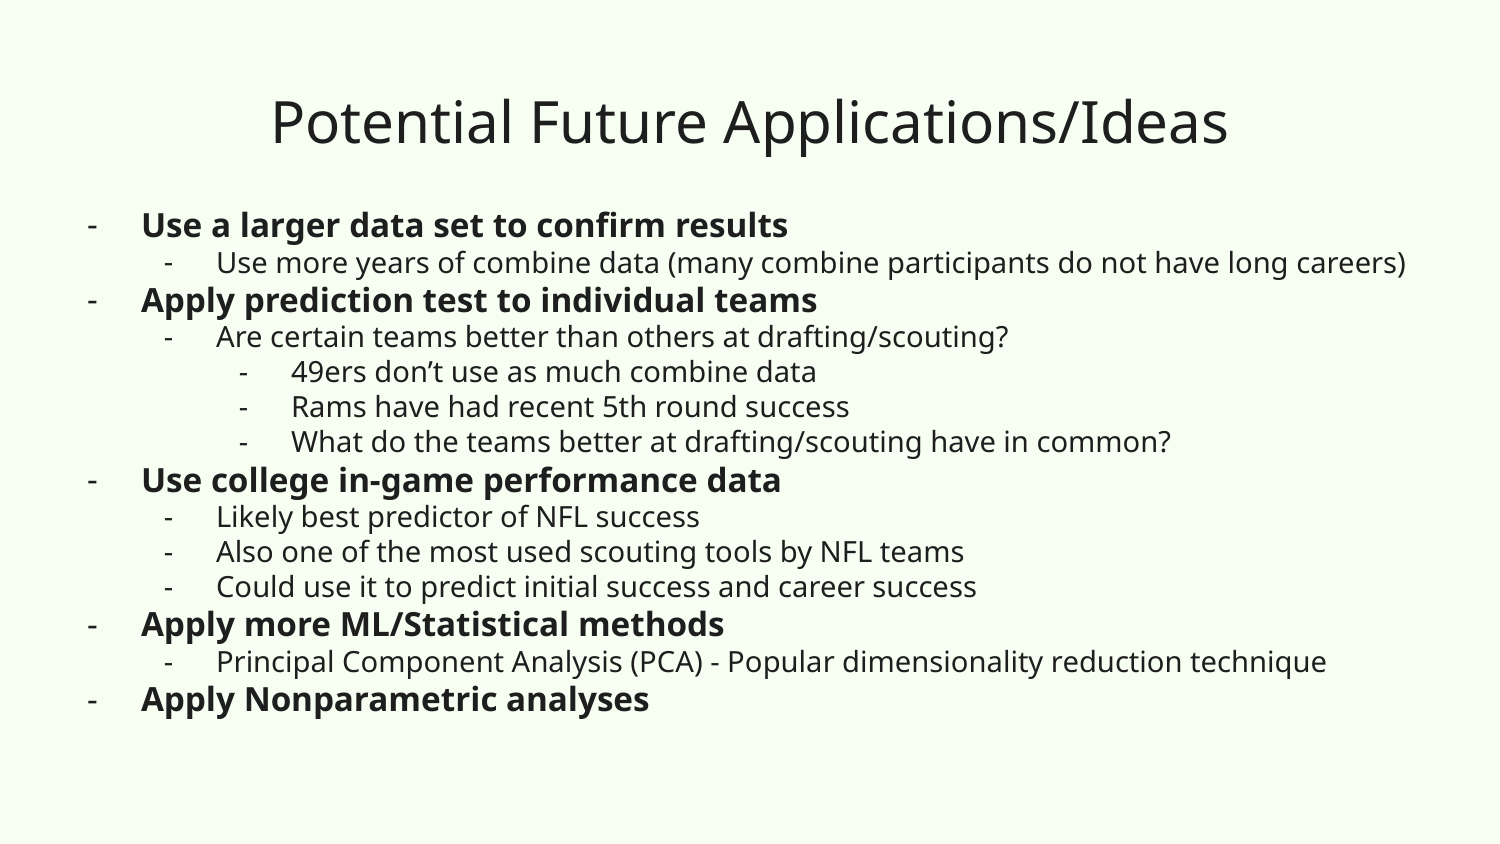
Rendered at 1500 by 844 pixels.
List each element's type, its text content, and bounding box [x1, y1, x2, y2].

title Potential Future Applications/Ideas [51, 72, 1449, 167]
list Use a larger data set to confirm results Use more years of combine data (many combine participants do not have long careers) Apply prediction test to individual teams Are certain teams better than others at drafting/scouting? 49ers don’t use as much combine data Rams have had recent 5th round success What do the teams better at drafting/scouting have in common? Use college in-game performance data Likely best predictor of NFL success Also one of the most used scouting tools by NFL teams Could use it to predict initial success and career success Apply more ML/Statistical methods Principal Component Analysis (PCA) - Popular dimensionality reduction technique Apply Nonparametric analyses [51, 189, 1449, 750]
